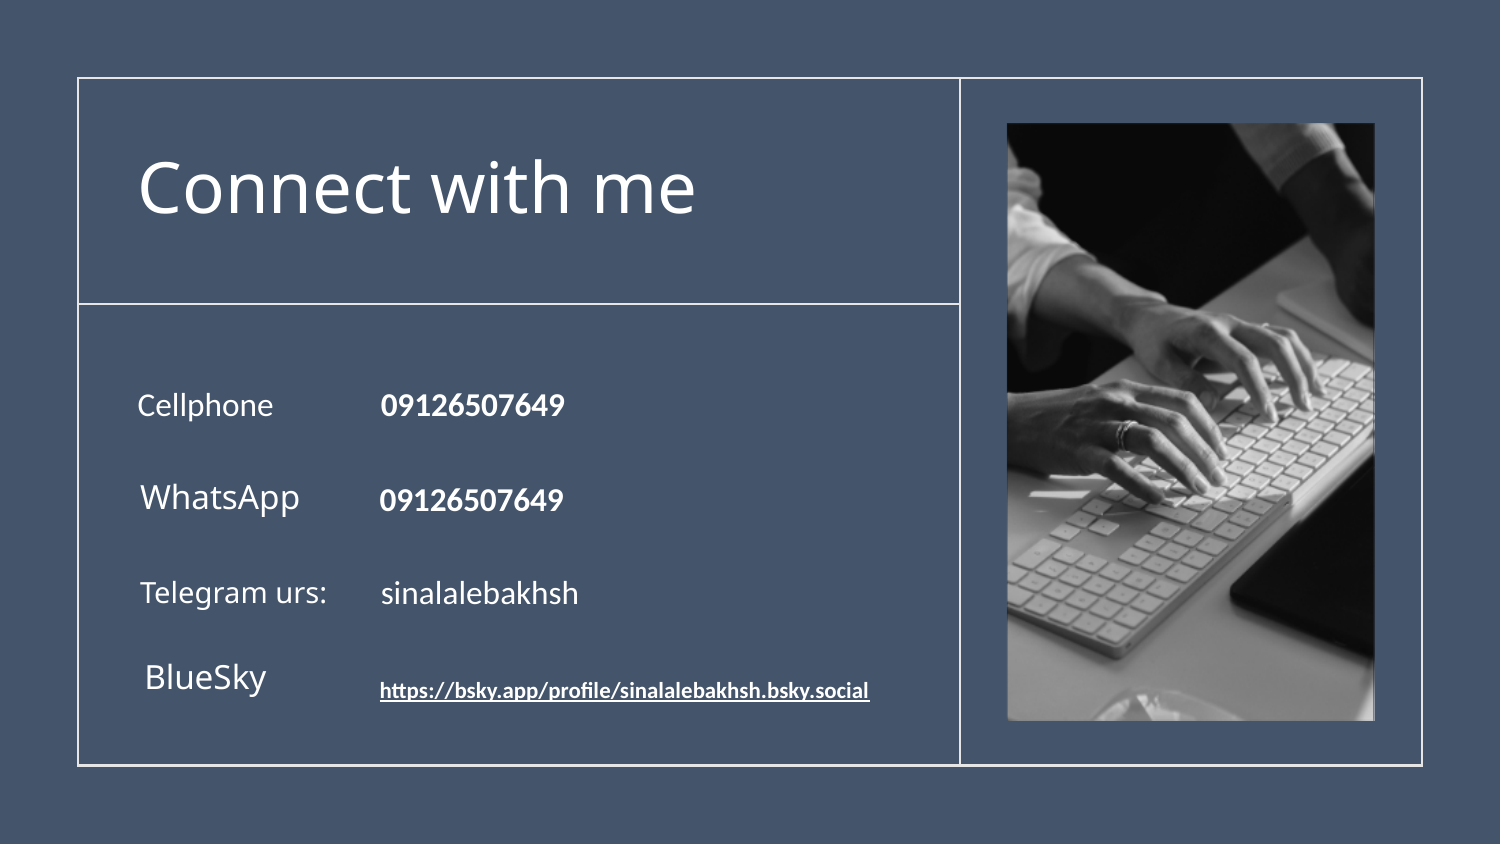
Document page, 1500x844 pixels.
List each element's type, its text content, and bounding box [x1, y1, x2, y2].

title Connect with me [122, 126, 914, 256]
text_box https://bsky.app/profile/sinalalebakhsh.bsky.social [379, 647, 913, 732]
list Cellphone [122, 363, 357, 448]
list Telegram urs: [125, 552, 357, 636]
list WhatsApp [125, 456, 338, 541]
text_box 09126507649 [379, 455, 913, 540]
list 09126507649 [365, 363, 900, 448]
picture [1006, 123, 1375, 721]
list sinalalebakhsh [365, 552, 599, 636]
text_box BlueSky [144, 634, 357, 719]
